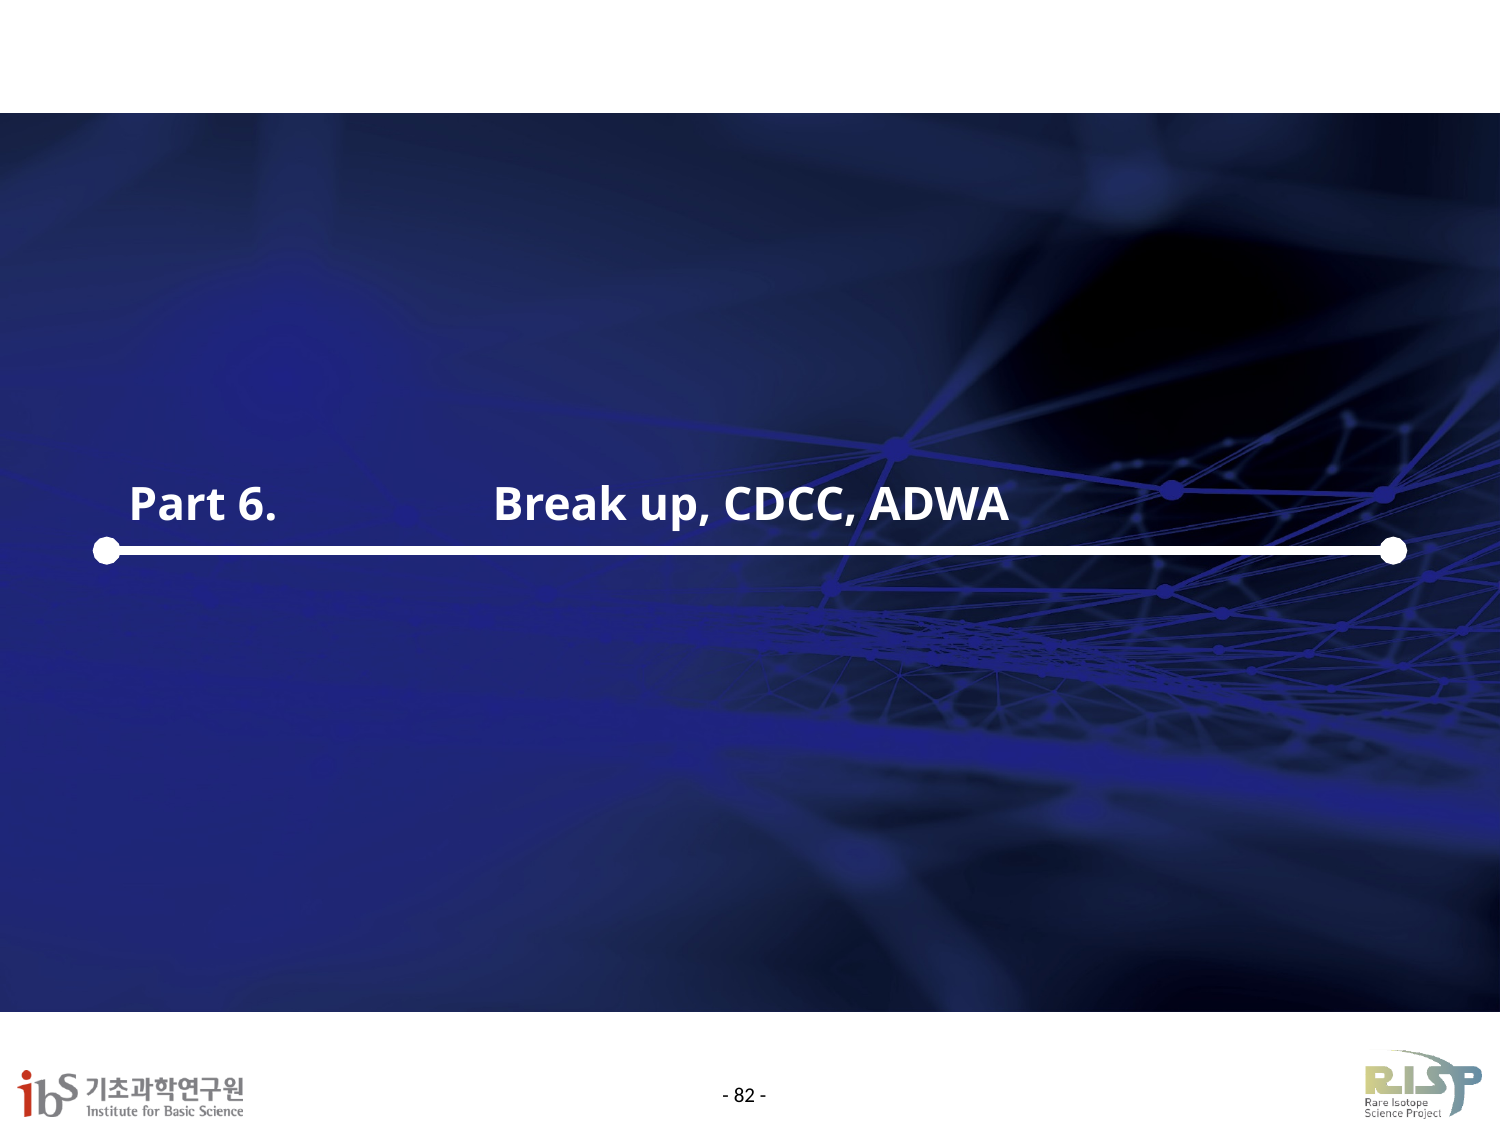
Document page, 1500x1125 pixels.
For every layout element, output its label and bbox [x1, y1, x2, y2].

picture [17, 1070, 243, 1117]
picture [0, 113, 1500, 1012]
picture [1364, 1049, 1482, 1119]
